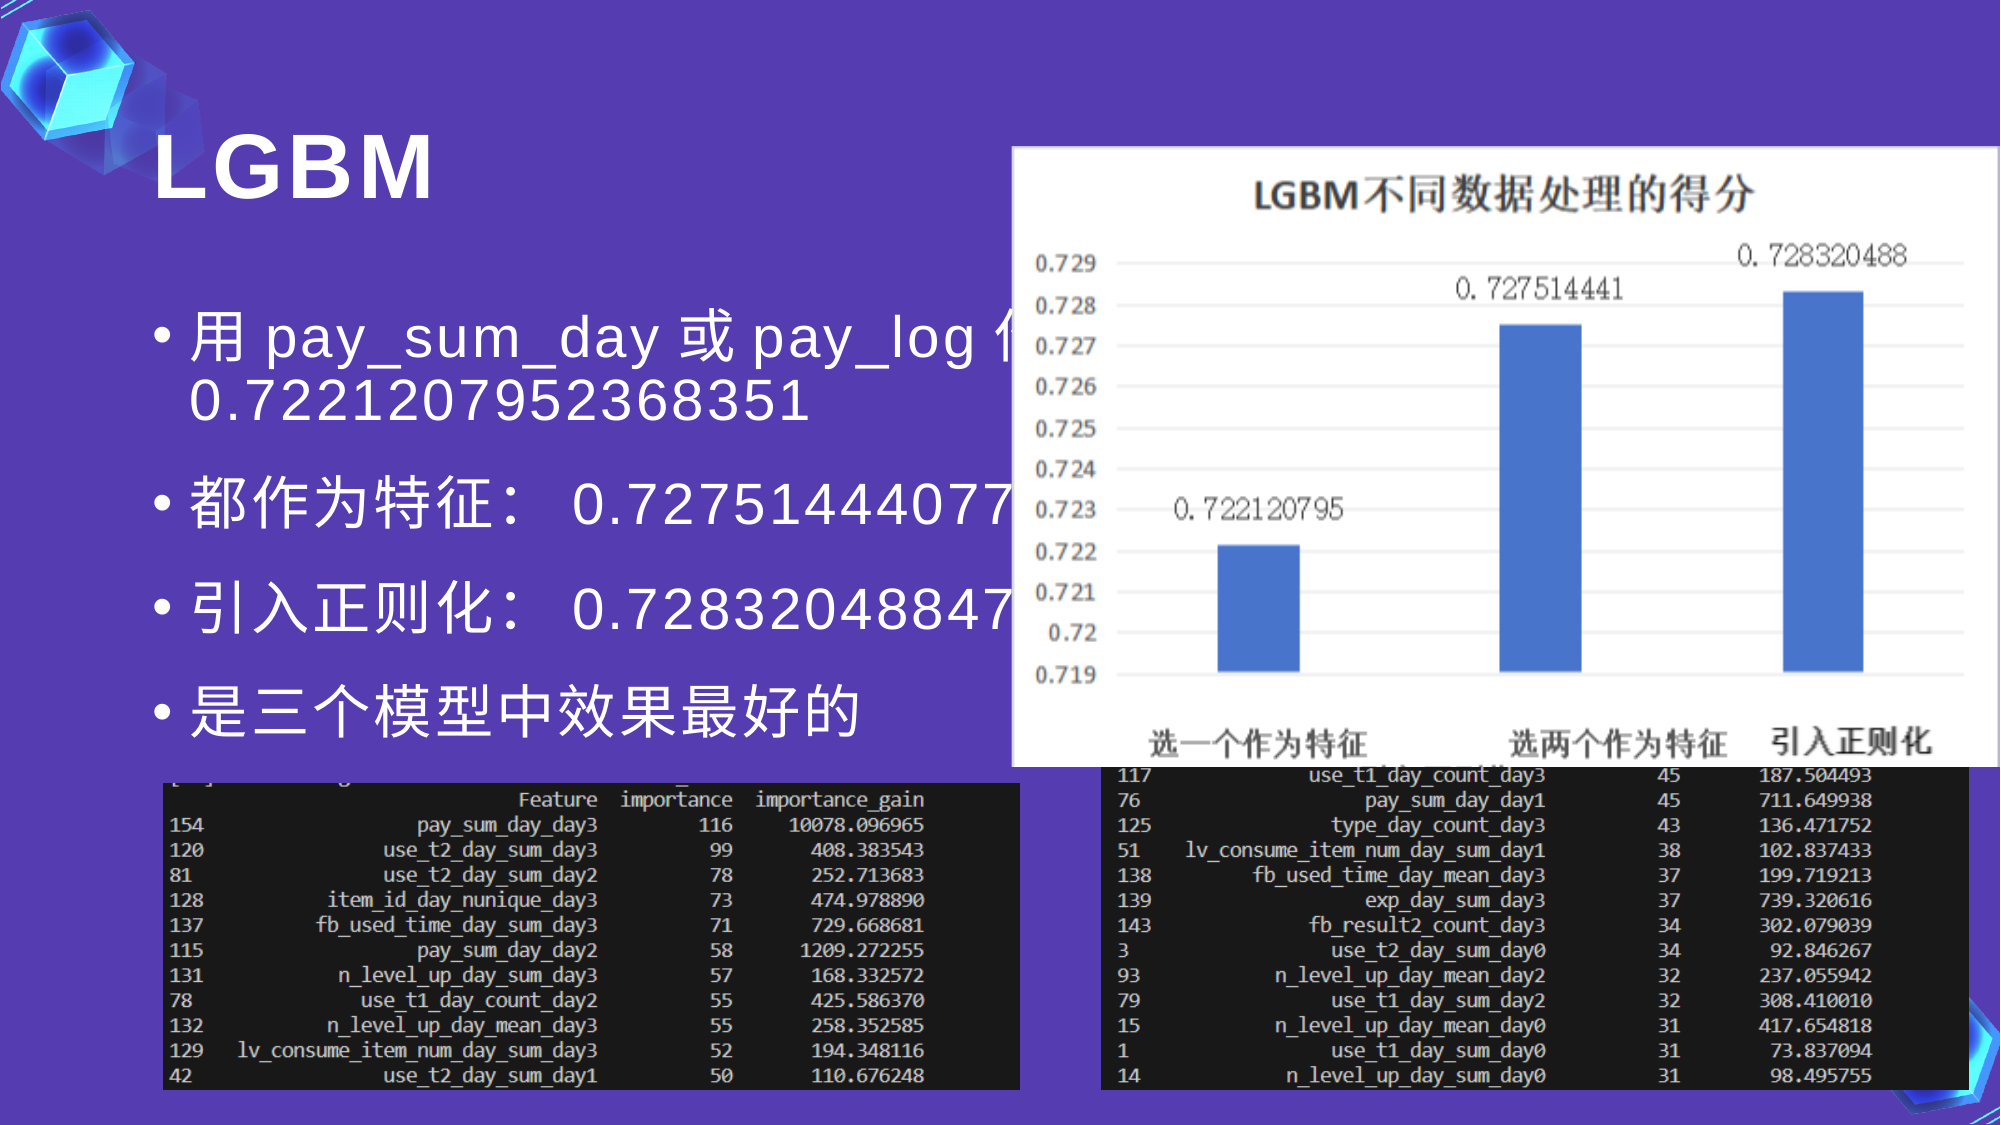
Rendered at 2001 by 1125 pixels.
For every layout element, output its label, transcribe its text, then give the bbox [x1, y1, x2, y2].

picture [163, 783, 1020, 1090]
list 用pay_sum_day或pay_log作为特征：0.7221207952368351 都作为特征：0.7275144407799953 引入正则化：0.7283204884782382 是三个模型中效果最好的 [137, 299, 1100, 1014]
title LGBM [362, 59, 1863, 278]
picture [0, 0, 362, 329]
picture [1011, 146, 2000, 1125]
